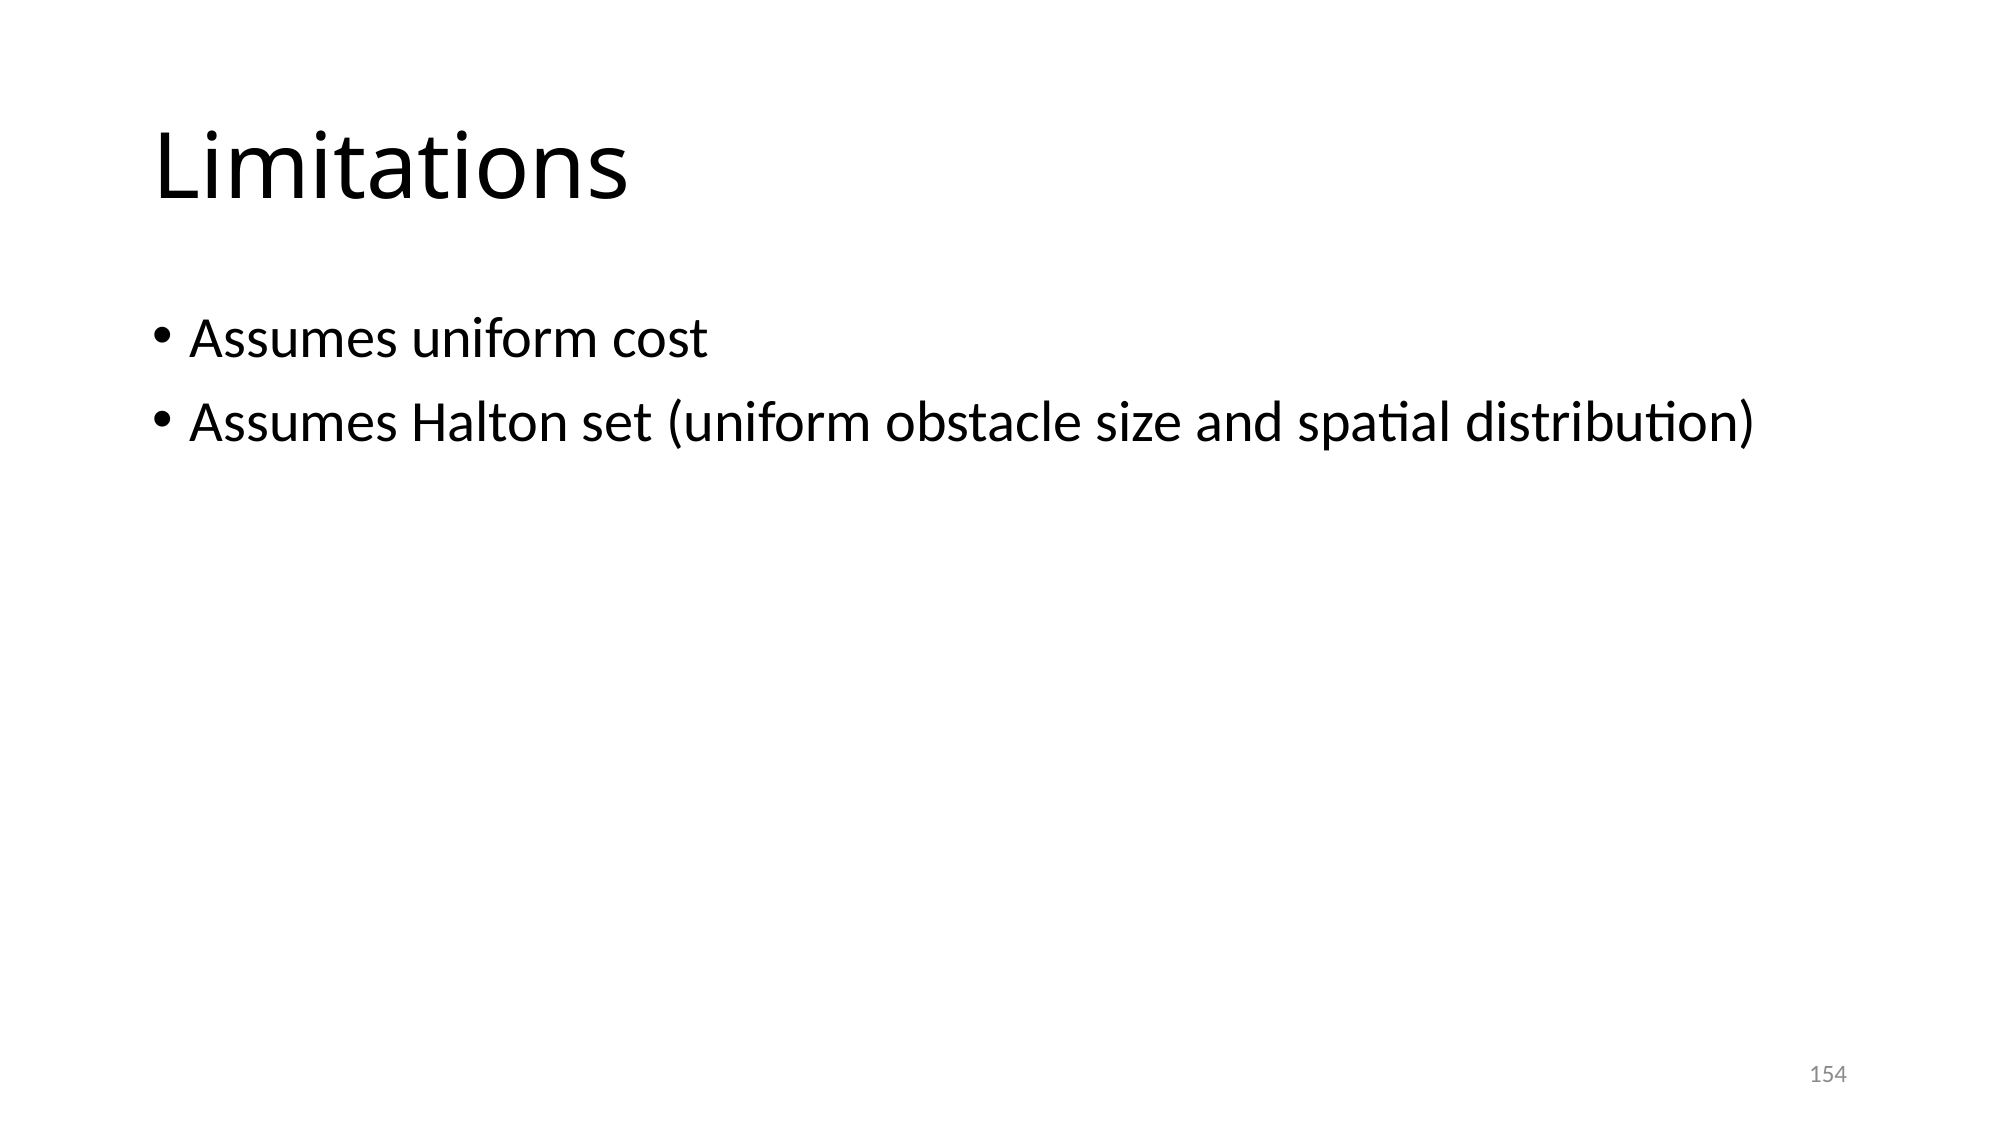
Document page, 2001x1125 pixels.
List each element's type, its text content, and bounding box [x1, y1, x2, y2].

slide_number 154 [1412, 1042, 1863, 1103]
list Assumes uniform cost Assumes Halton set (uniform obstacle size and spatial distribution) [137, 299, 1863, 1014]
title Limitations [137, 59, 1863, 278]
